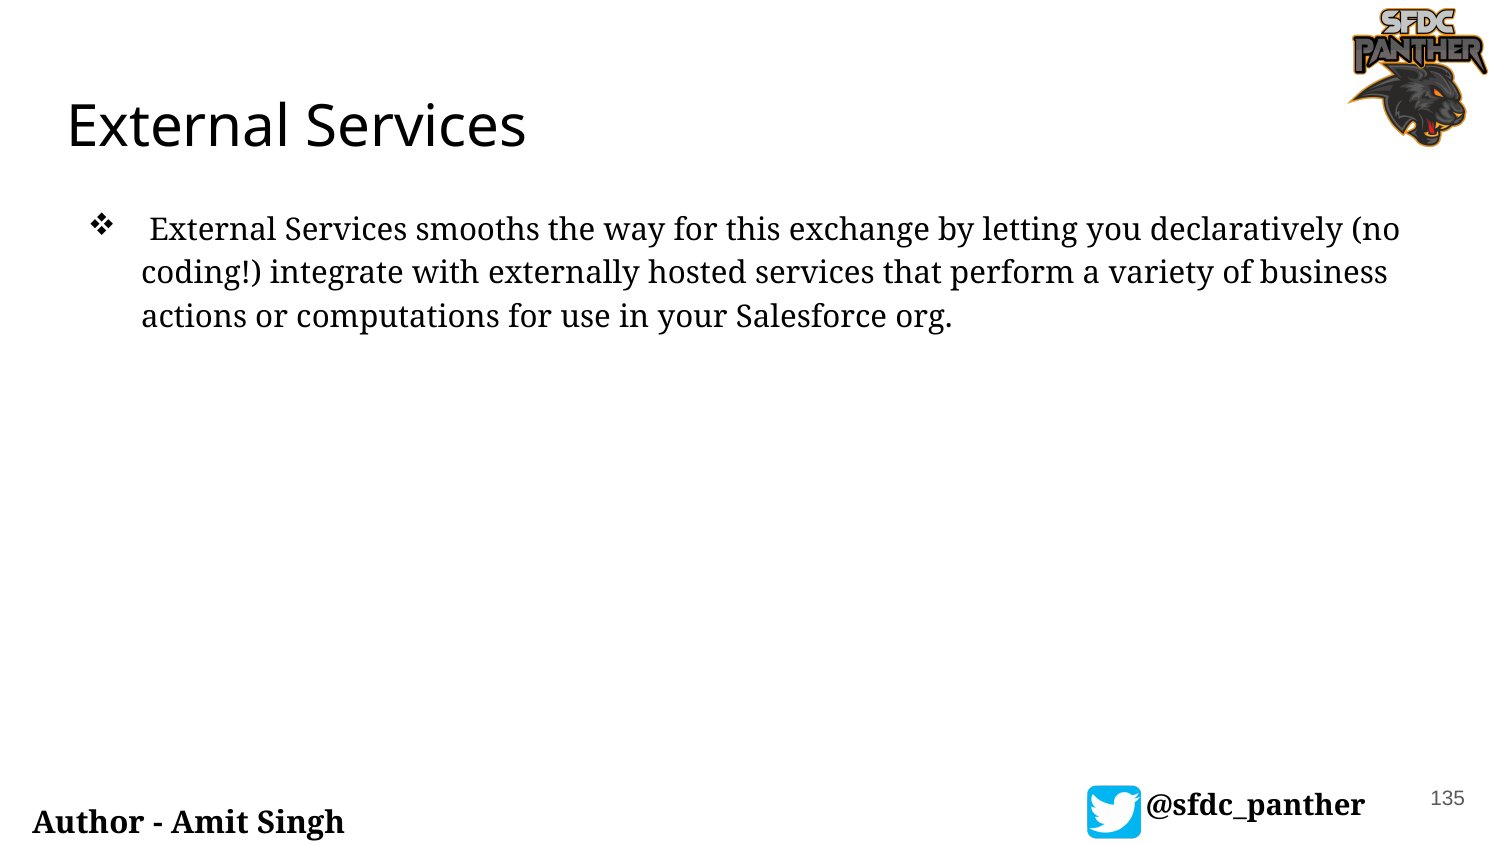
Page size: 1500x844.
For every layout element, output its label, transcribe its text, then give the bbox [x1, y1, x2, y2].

picture [1085, 784, 1144, 842]
slide_number 135 [1389, 764, 1480, 830]
picture [1347, 8, 1488, 147]
title External Services [51, 72, 1449, 167]
list External Services smooths the way for this exchange by letting you declaratively (no coding!) integrate with externally hosted services that perform a variety of business actions or computations for use in your Salesforce org. [51, 189, 1449, 750]
